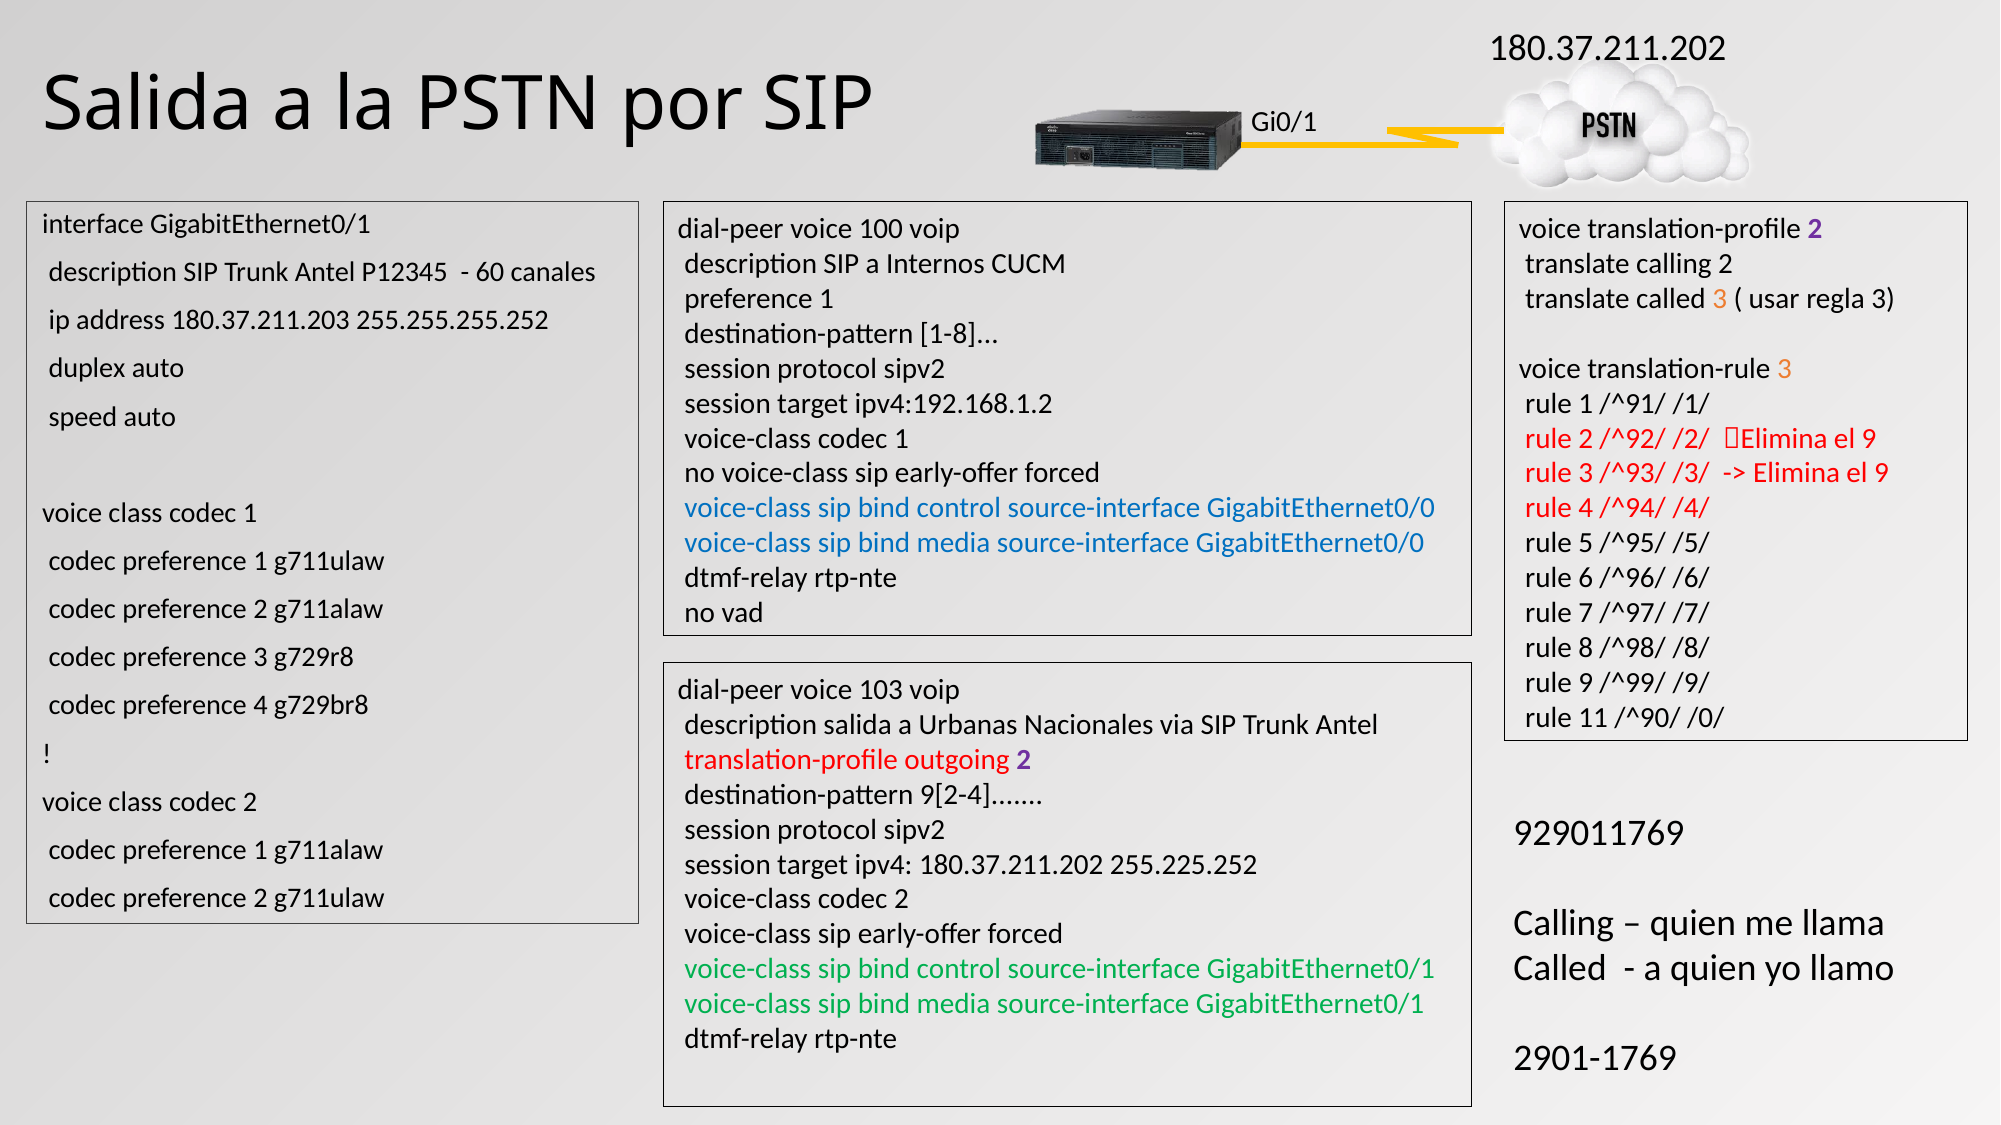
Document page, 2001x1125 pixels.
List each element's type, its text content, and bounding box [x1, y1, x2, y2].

text_box voice translation-profile 2 translate calling 2 translate called 3 ( usar regla 3) voice translation-rule 3 rule 1 /^91/ /1/ rule 2 /^92/ /2/ Elimina el 9 rule 3 /^93/ /3/ -> Elimina el 9 rule 4 /^94/ /4/ rule 5 /^95/ /5/ rule 6 /^96/ /6/ rule 7 /^97/ /7/ rule 8 /^98/ /8/ rule 9 /^99/ /9/ rule 11 /^90/ /0/ [1504, 201, 1968, 741]
list interface GigabitEthernet0/1 description SIP Trunk Antel P12345 - 60 canales ip address 180.37.211.203 255.255.255.252 duplex auto speed auto voice class codec 1 codec preference 1 g711ulaw codec preference 2 g711alaw codec preference 3 g729r8 codec preference 4 g729br8 ! voice class codec 2 codec preference 1 g711alaw codec preference 2 g711ulaw [26, 201, 639, 924]
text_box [1240, 130, 1504, 146]
text_box 180.37.211.202 [1474, 16, 1784, 76]
title Salida a la PSTN por SIP [26, 29, 944, 180]
text_box 929011769 Calling – quien me llama Called - a quien yo llamo 2901-1769 [1498, 800, 1973, 1086]
text_box dial-peer voice 103 voip description salida a Urbanas Nacionales via SIP Trunk Antel translation-profile outgoing 2 destination-pattern 9[2-4]....... session protocol sipv2 session target ipv4: 180.37.211.202 255.225.252 voice-class codec 2 voice-class sip early-offer forced voice-class sip bind control source-interface GigabitEthernet0/1 voice-class sip bind media source-interface GigabitEthernet0/1 dtmf-relay rtp-nte [663, 662, 1472, 1107]
text_box dial-peer voice 100 voip description SIP a Internos CUCM preference 1 destination-pattern [1-8]... session protocol sipv2 session target ipv4:192.168.1.2 voice-class codec 1 no voice-class sip early-offer forced voice-class sip bind control source-interface GigabitEthernet0/0 voice-class sip bind media source-interface GigabitEthernet0/0 dtmf-relay rtp-nte no vad [663, 201, 1472, 636]
picture [1029, 99, 1249, 180]
text_box Gi0/1 [1236, 95, 1354, 130]
picture [1466, 38, 1776, 209]
